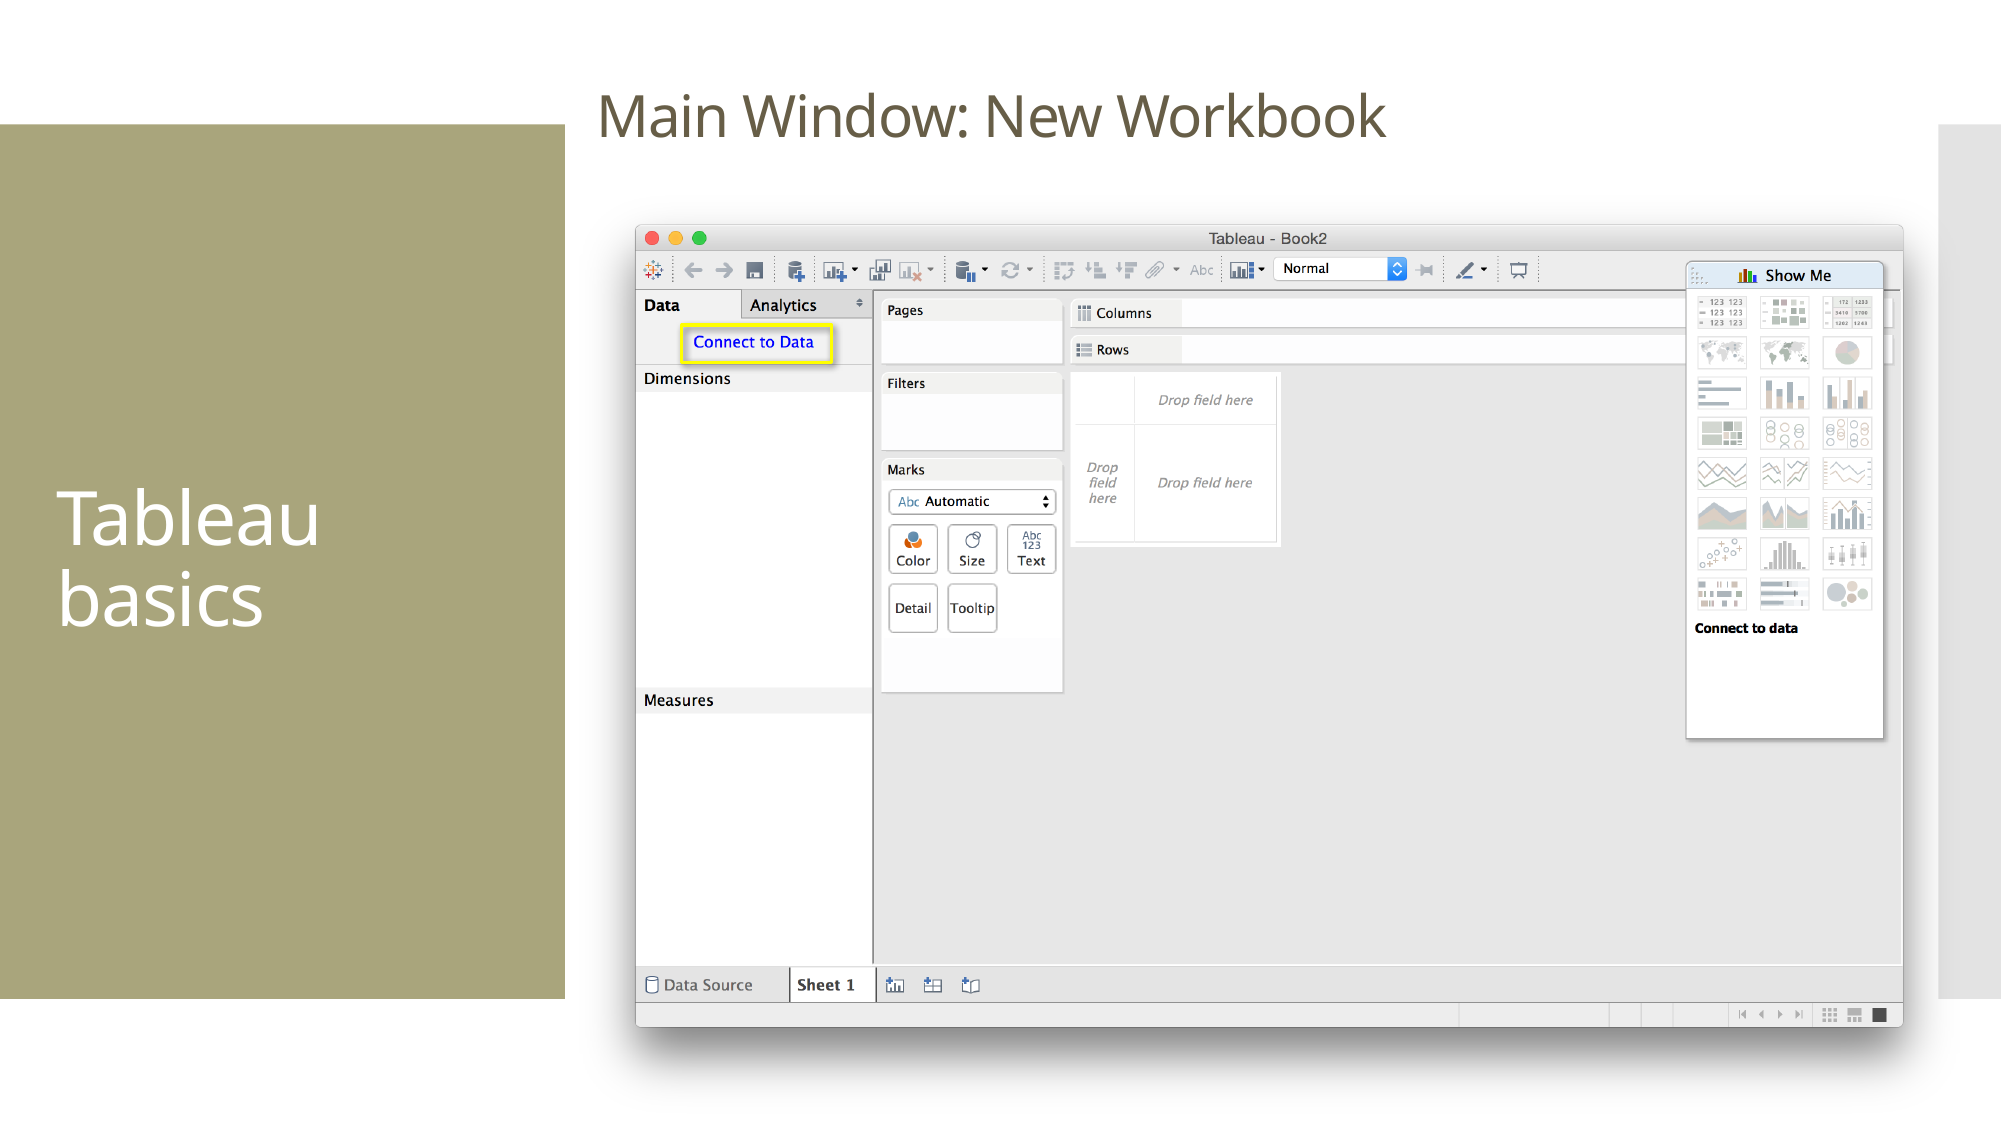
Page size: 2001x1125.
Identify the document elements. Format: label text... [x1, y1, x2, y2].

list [481, 187, 2000, 1121]
title Main Window: New Workbook [581, 37, 1932, 187]
text_box Tableau basics [41, 184, 525, 940]
